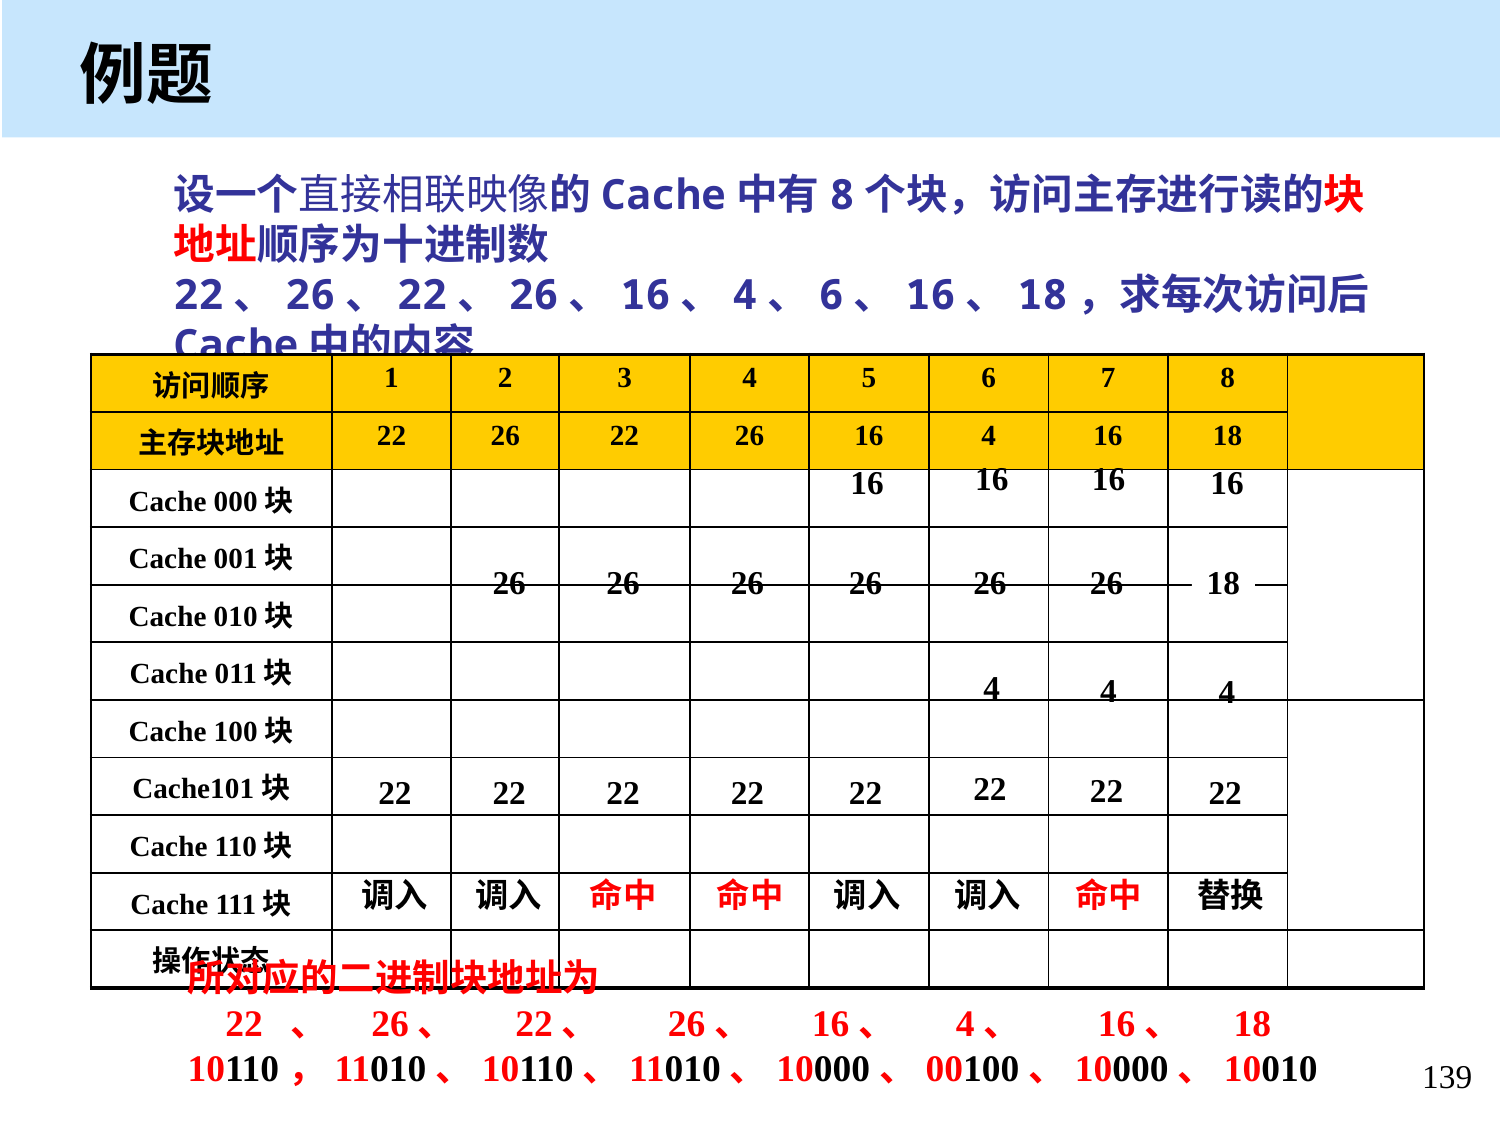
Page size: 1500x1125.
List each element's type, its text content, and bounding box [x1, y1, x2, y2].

text_box 命中 [574, 866, 672, 922]
table_header 6 [930, 356, 1048, 411]
text_box 26 [834, 553, 898, 609]
table_cell [452, 931, 558, 946]
table_cell [333, 586, 450, 641]
table_cell [560, 586, 689, 641]
table_cell [333, 528, 450, 584]
text_box 18 [1191, 553, 1255, 609]
text_box 22 [363, 763, 427, 819]
table_cell [452, 701, 558, 757]
table_cell Cache 011块 [92, 643, 331, 699]
text_box 26 [477, 553, 541, 609]
table_cell [1049, 931, 1167, 946]
text_box 22 [958, 759, 1022, 815]
table_cell 22 [333, 413, 450, 469]
table_cell [810, 931, 928, 946]
table_cell [1288, 701, 1423, 929]
table_cell [810, 586, 928, 641]
table_cell [333, 874, 450, 929]
table_cell [333, 701, 450, 757]
table_cell [691, 586, 808, 641]
table_cell [1049, 528, 1167, 584]
table_cell Cache 010块 [92, 586, 331, 641]
table_cell [810, 643, 928, 699]
table_cell [810, 816, 928, 872]
table_cell [930, 586, 1048, 641]
table_cell [333, 643, 450, 699]
table_cell 22 [560, 413, 689, 469]
table_cell [560, 701, 689, 757]
text_box 16 [835, 454, 899, 509]
table_cell [560, 758, 689, 814]
table_cell [452, 643, 558, 699]
text_box 22 [1075, 762, 1139, 817]
text_box 4 [1203, 662, 1251, 718]
table_cell [1169, 701, 1287, 757]
text_box 16 [960, 450, 1024, 505]
table_cell [560, 874, 689, 929]
text_box 命中 [701, 866, 799, 922]
table_header 7 [1049, 356, 1167, 411]
table_cell [1169, 931, 1287, 946]
table_cell [1049, 643, 1167, 699]
table_cell [930, 874, 1048, 929]
table_cell Cache 110块 [92, 816, 331, 872]
text_box 16 [1076, 450, 1141, 505]
table_cell [691, 816, 808, 872]
text_box 22 [591, 763, 655, 819]
table_cell [560, 528, 689, 584]
table_cell Cache 100块 [92, 701, 331, 757]
table_cell [810, 701, 928, 757]
table_cell 4 [930, 413, 1048, 469]
table_cell Cache101块 [92, 758, 331, 814]
table_header 2 [452, 356, 558, 411]
table_cell [691, 643, 808, 699]
table_cell [560, 643, 689, 699]
table_cell [560, 470, 689, 526]
table_cell [560, 816, 689, 872]
table_cell [930, 816, 1048, 872]
text_box 4 [968, 658, 1015, 714]
table_cell [930, 758, 1048, 814]
table_cell [691, 874, 808, 929]
table_cell [1169, 528, 1287, 584]
table_cell [452, 528, 558, 584]
table_cell [691, 528, 808, 584]
text_box 22 [477, 763, 541, 819]
text_box 调入 [939, 866, 1036, 922]
text_box 26 [591, 553, 655, 609]
text_box 22 [834, 763, 898, 819]
table_cell [691, 701, 808, 757]
text_box 4 [1085, 661, 1132, 717]
table_cell [452, 758, 558, 814]
table_cell 16 [810, 413, 928, 469]
table_cell [930, 470, 1048, 526]
table_cell [1049, 701, 1167, 757]
text_box 22 [716, 763, 780, 819]
table_cell [1169, 470, 1287, 526]
table_cell 18 [1169, 413, 1287, 469]
table_header [1288, 356, 1423, 469]
text_box 26 [716, 553, 780, 609]
table_cell Cache 000块 [92, 470, 331, 526]
table_cell [333, 931, 450, 946]
table_cell 主存块地址 [92, 413, 331, 469]
table_cell [1169, 816, 1287, 872]
table_cell Cache 001块 [92, 528, 331, 584]
table_cell [810, 470, 928, 526]
table_cell [1288, 470, 1423, 699]
table_cell [1169, 586, 1287, 641]
table_cell Cache 111块 [92, 874, 331, 929]
text_box 调入 [347, 866, 444, 922]
table_header 3 [560, 356, 689, 411]
table_cell [1049, 586, 1167, 641]
table_cell [1169, 874, 1287, 929]
table_cell [452, 470, 558, 526]
table_header 5 [810, 356, 928, 411]
text_box 16 [1195, 454, 1259, 509]
table_cell [1049, 470, 1167, 526]
table_header 4 [691, 356, 808, 411]
text_box 22 [1193, 763, 1257, 819]
table_cell [333, 758, 450, 814]
table_cell [333, 470, 450, 526]
table_cell [1288, 931, 1423, 986]
table_cell [930, 528, 1048, 584]
table_cell [1169, 643, 1287, 699]
text_box 调入 [461, 866, 558, 922]
table_cell [1049, 874, 1167, 929]
table_cell 16 [1049, 413, 1167, 469]
table_cell [1049, 758, 1167, 814]
table_cell 操作状态 [92, 931, 331, 986]
table_cell [452, 874, 558, 929]
table_cell [810, 758, 928, 814]
table_cell [452, 586, 558, 641]
text_box 所对应的二进制块地址为 22 、 26、 22、 26、 16、 4、 16、 18 10110，11010、10110、11010、10000、00100、10000、10010 [172, 946, 1343, 1097]
text_box 命中 [1061, 866, 1158, 922]
table_cell [810, 874, 928, 929]
table_cell [1049, 816, 1167, 872]
text_box 26 [1075, 553, 1139, 609]
table_cell [930, 931, 1048, 946]
table_cell [930, 701, 1048, 757]
text_box 调入 [819, 866, 916, 922]
table_cell [691, 758, 808, 814]
table_header 访问顺序 [92, 356, 331, 411]
table_cell [452, 816, 558, 872]
table_cell 26 [691, 413, 808, 469]
table_cell [691, 931, 808, 946]
table_cell [691, 470, 808, 526]
table_cell [333, 816, 450, 872]
table_header 8 [1169, 356, 1287, 411]
text_box 替换 [1182, 866, 1279, 922]
list 设一个直接相联映像的Cache中有8个块，访问主存进行读的块地址顺序为十进制数22、26、22、26、16、4、6、16、18，求每次访问后Cache中的内容 [36, 159, 1395, 399]
text_box 26 [958, 553, 1022, 609]
table_cell [930, 643, 1048, 699]
table_cell 26 [452, 413, 558, 469]
table_cell [1169, 758, 1287, 814]
title 例题 [64, 22, 1353, 123]
table_header 1 [333, 356, 450, 411]
table_cell [560, 931, 689, 946]
table_cell [810, 528, 928, 584]
